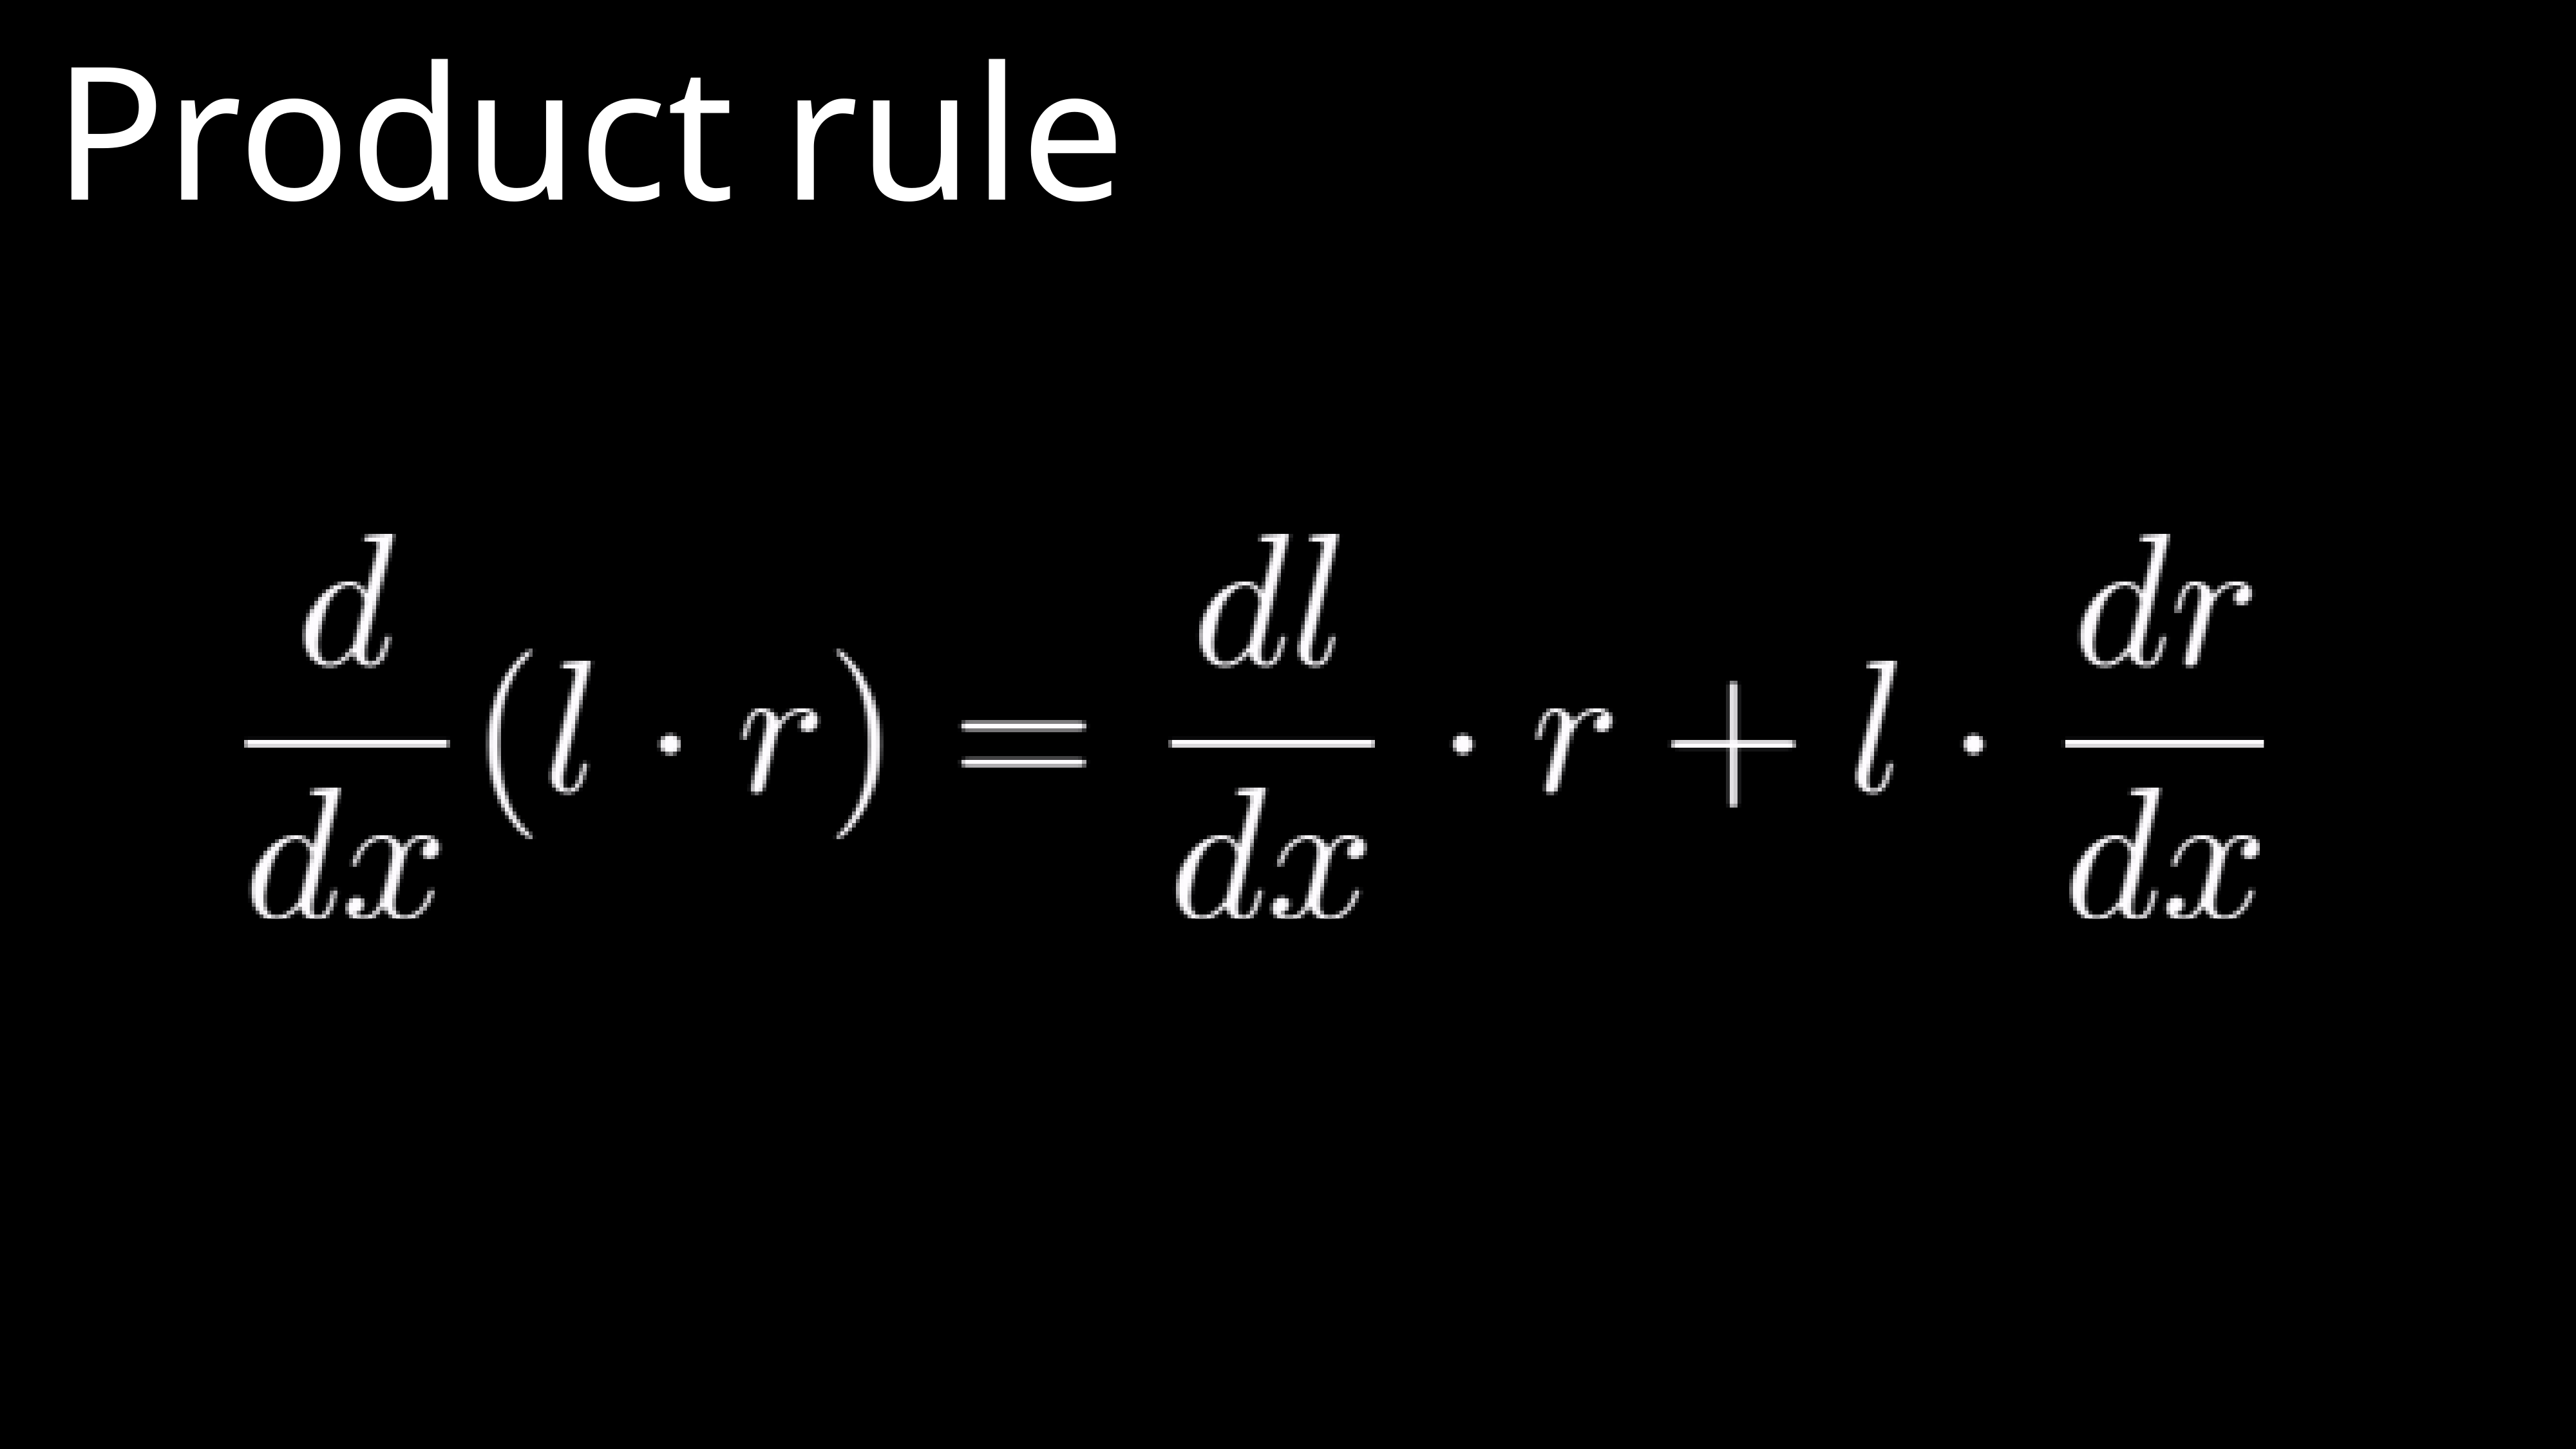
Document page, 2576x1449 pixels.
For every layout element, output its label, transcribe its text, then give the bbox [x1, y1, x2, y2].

list Product rule [48, 52, 2460, 182]
picture [243, 530, 2264, 919]
